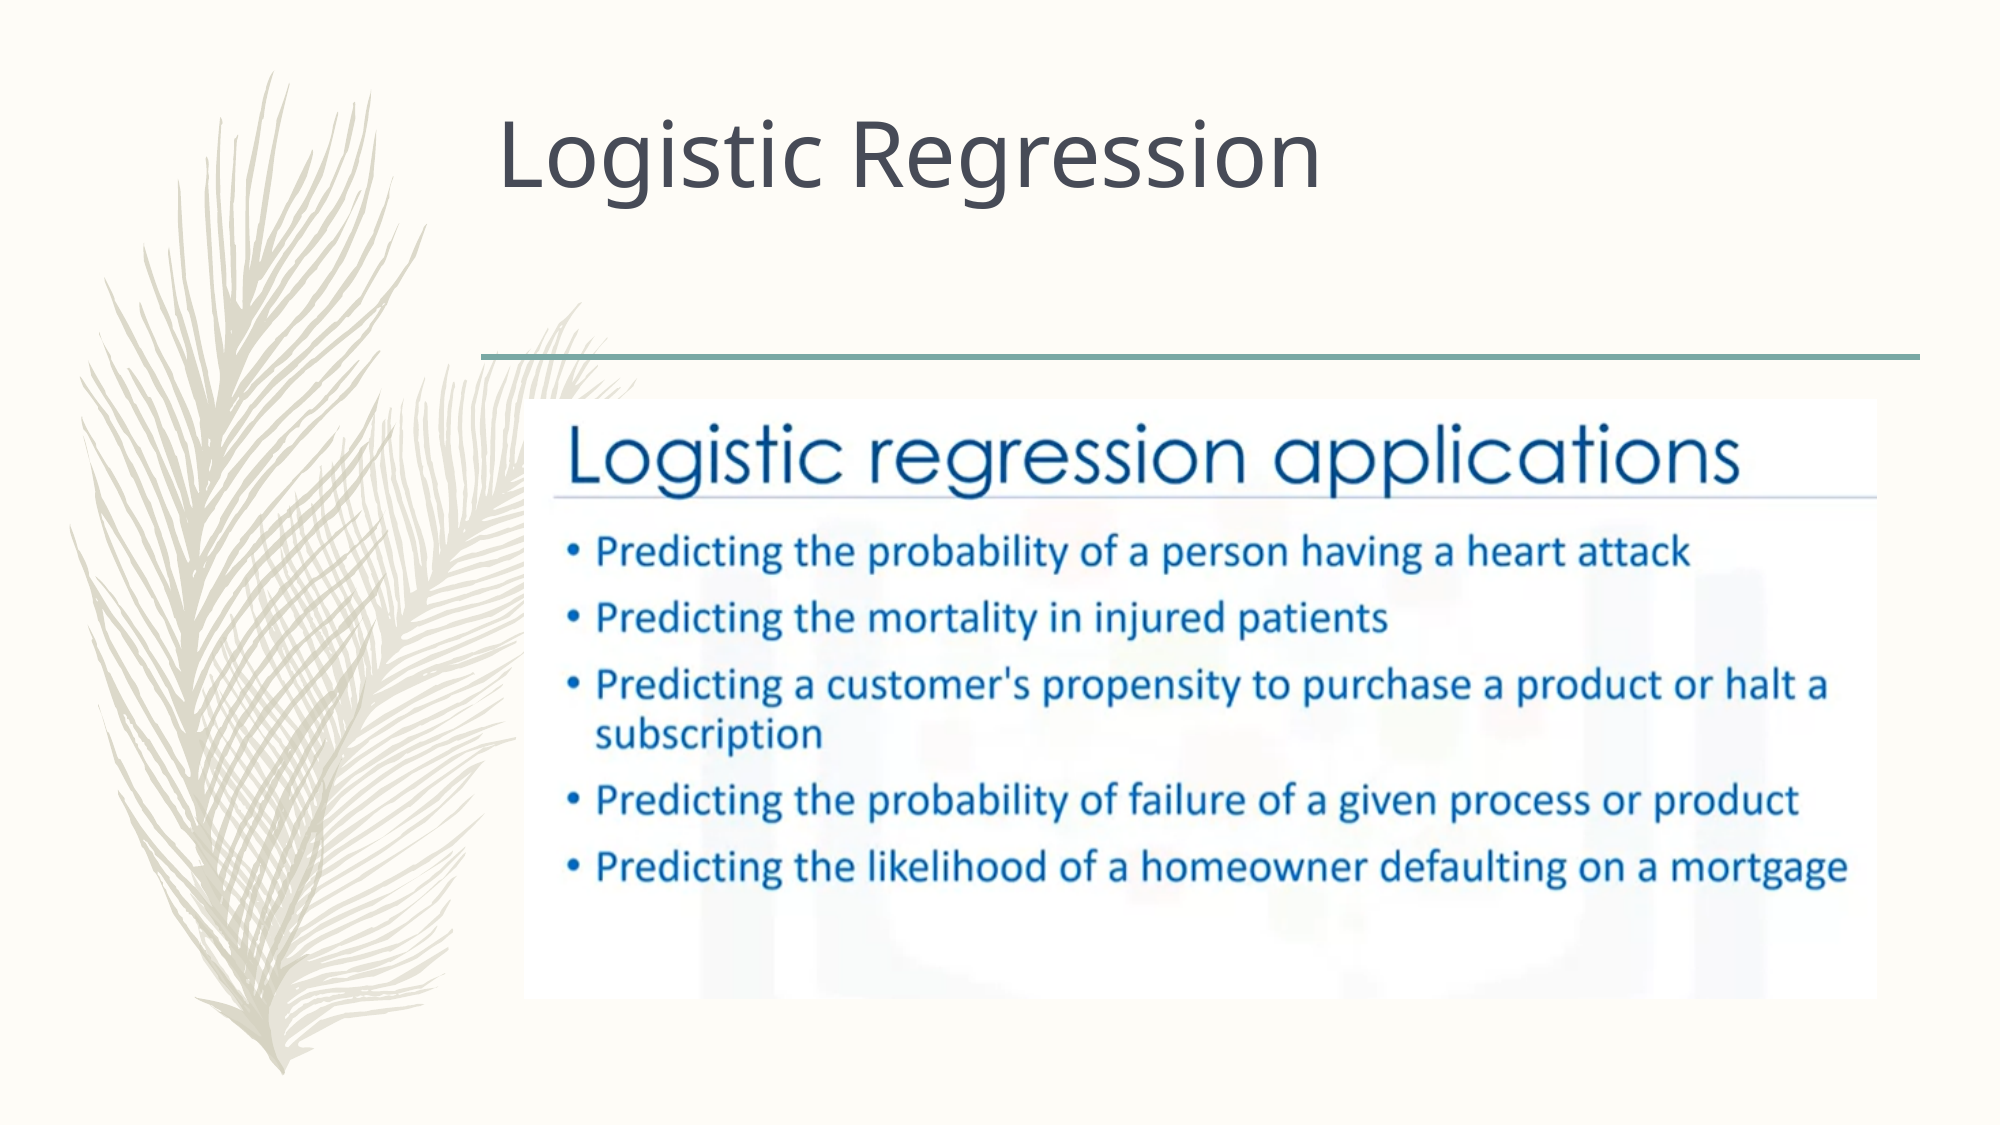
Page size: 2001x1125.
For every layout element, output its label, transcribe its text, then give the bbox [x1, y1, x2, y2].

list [524, 399, 1877, 1000]
title Logistic Regression [481, 93, 1920, 350]
